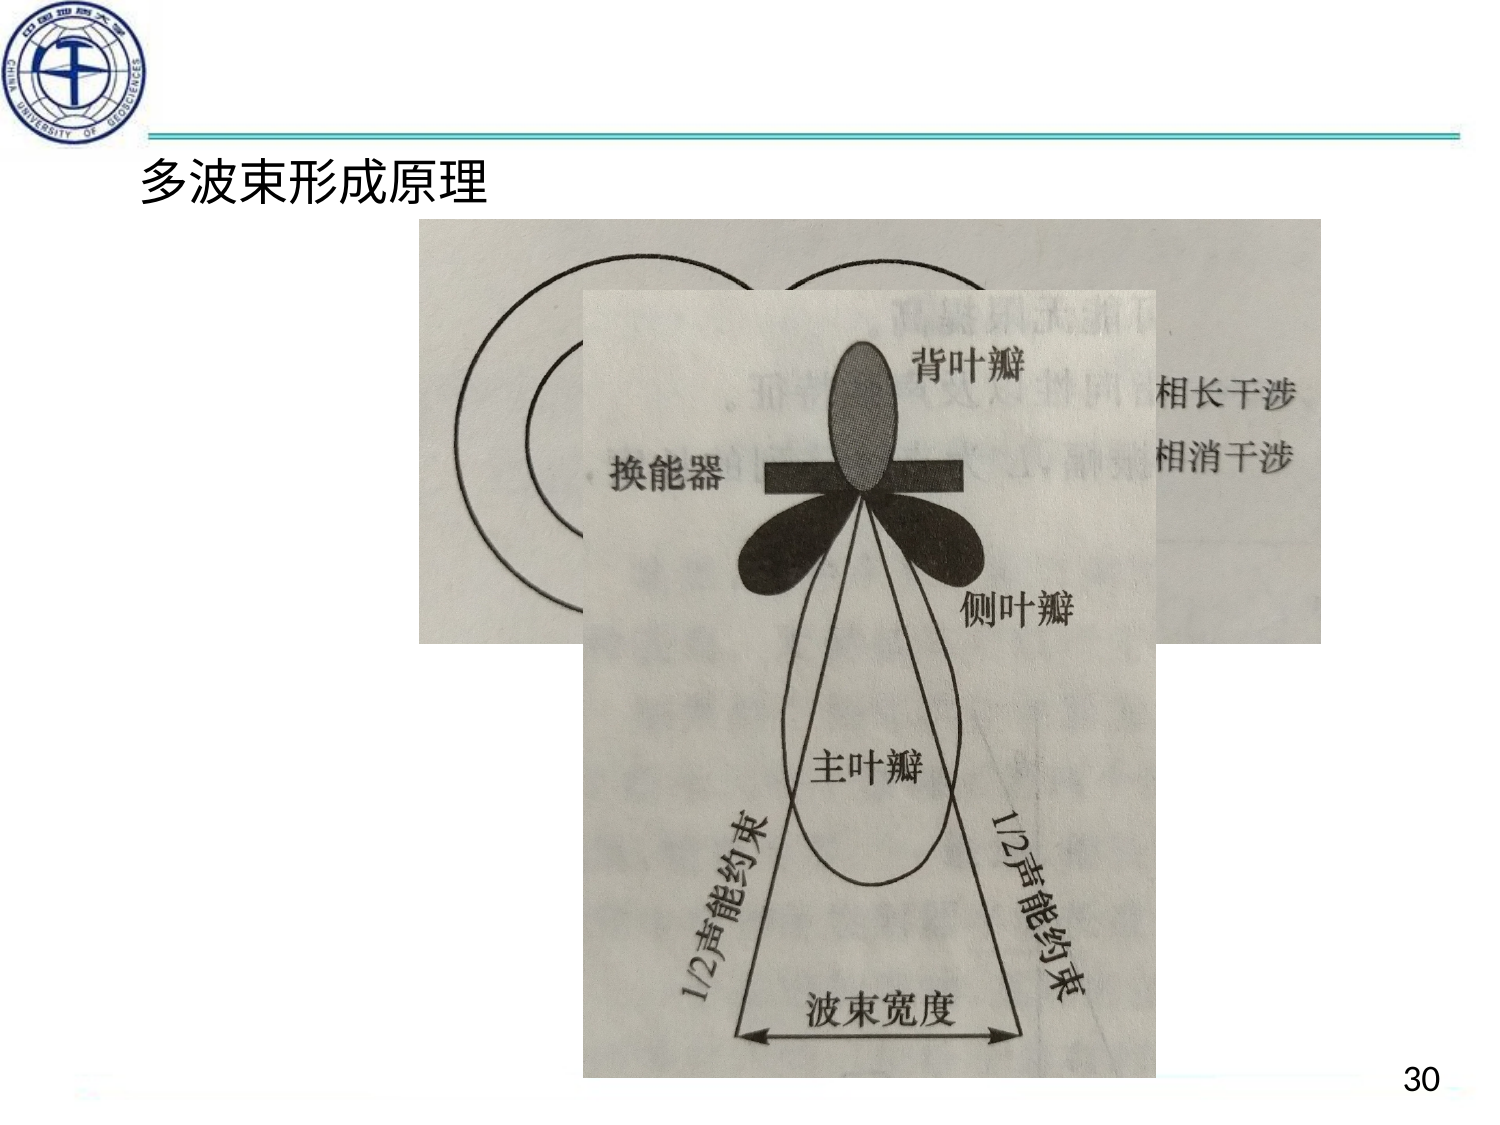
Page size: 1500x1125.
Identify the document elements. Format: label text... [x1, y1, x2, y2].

text_box 30 [1387, 1046, 1500, 1125]
text_box 多波束形成原理 [123, 143, 1399, 256]
picture [0, 0, 1500, 1125]
